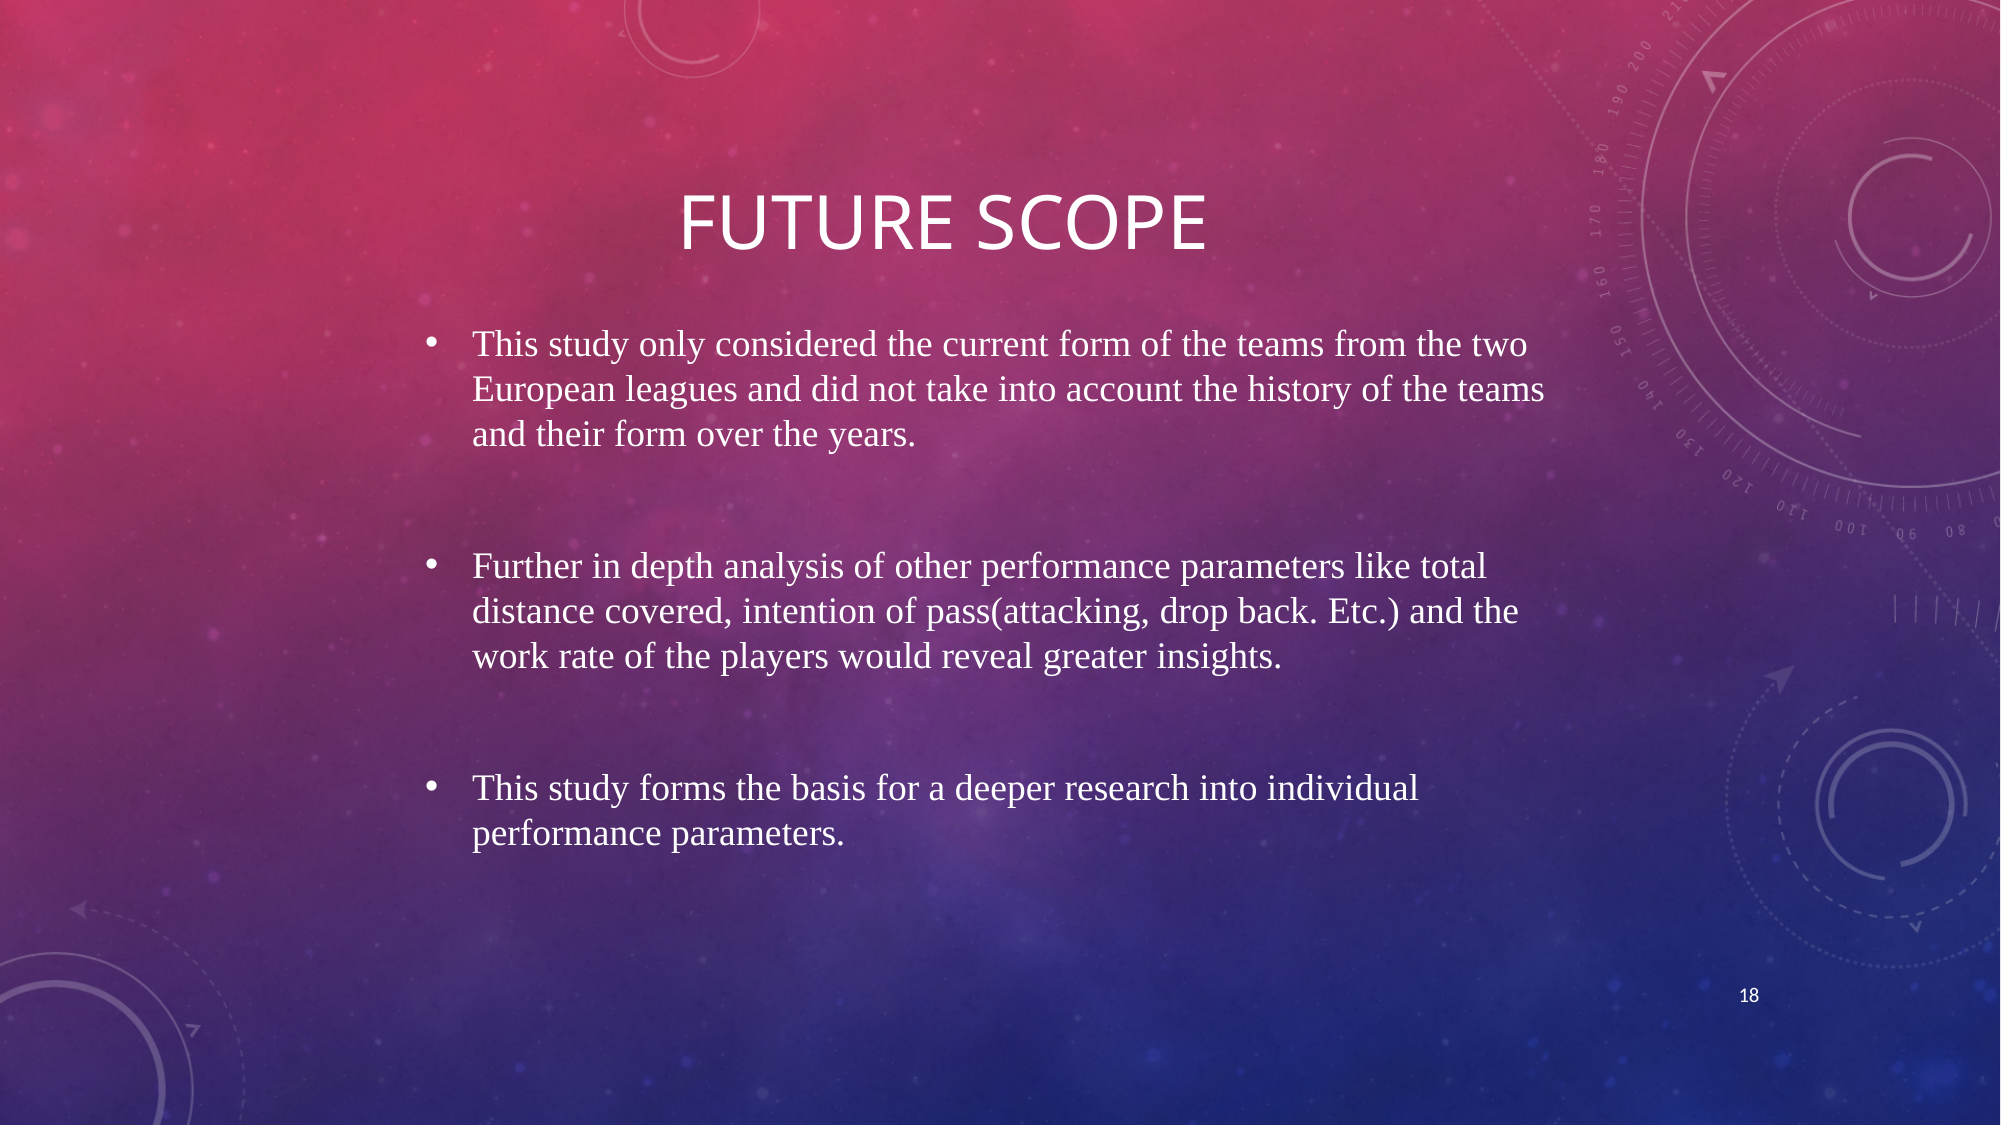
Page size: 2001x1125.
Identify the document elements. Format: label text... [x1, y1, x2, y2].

list This study only considered the current form of the teams from the two European leagues and did not take into account the history of the teams and their form over the years. Further in depth analysis of other performance parameters like total distance covered, intention of pass(attacking, drop back. Etc.) and the work rate of the players would reveal greater insights. This study forms the basis for a deeper research into individual performance parameters. [410, 287, 1590, 885]
title FUTURE SCOPE [112, 99, 1775, 339]
slide_number 18 [1684, 963, 1775, 1025]
picture [0, 0, 2001, 1125]
